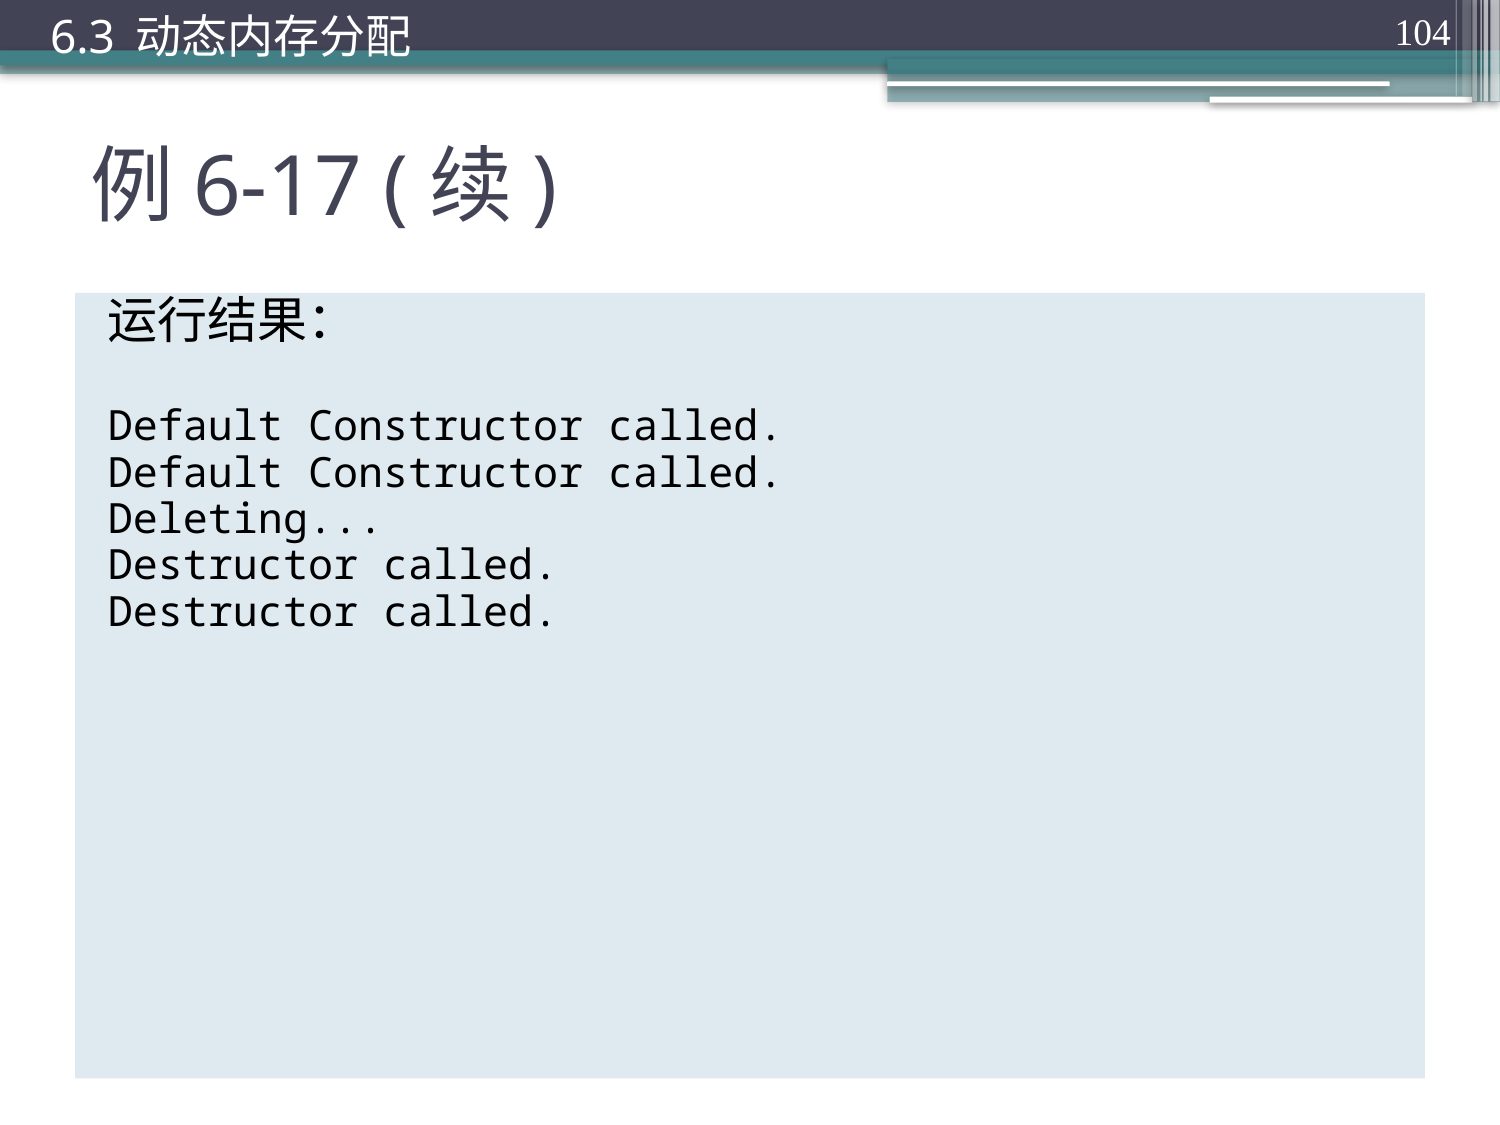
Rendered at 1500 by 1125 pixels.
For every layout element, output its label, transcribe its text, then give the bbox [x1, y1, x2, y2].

list 运行结果： Default Constructor called. Default Constructor called. Deleting... Destructor called. Destructor called. [75, 292, 1425, 1079]
slide_number 104 [1340, 0, 1466, 61]
title 例6-17 (续) [75, 94, 1425, 270]
text_box 6.3 动态内存分配 [35, 0, 1117, 71]
